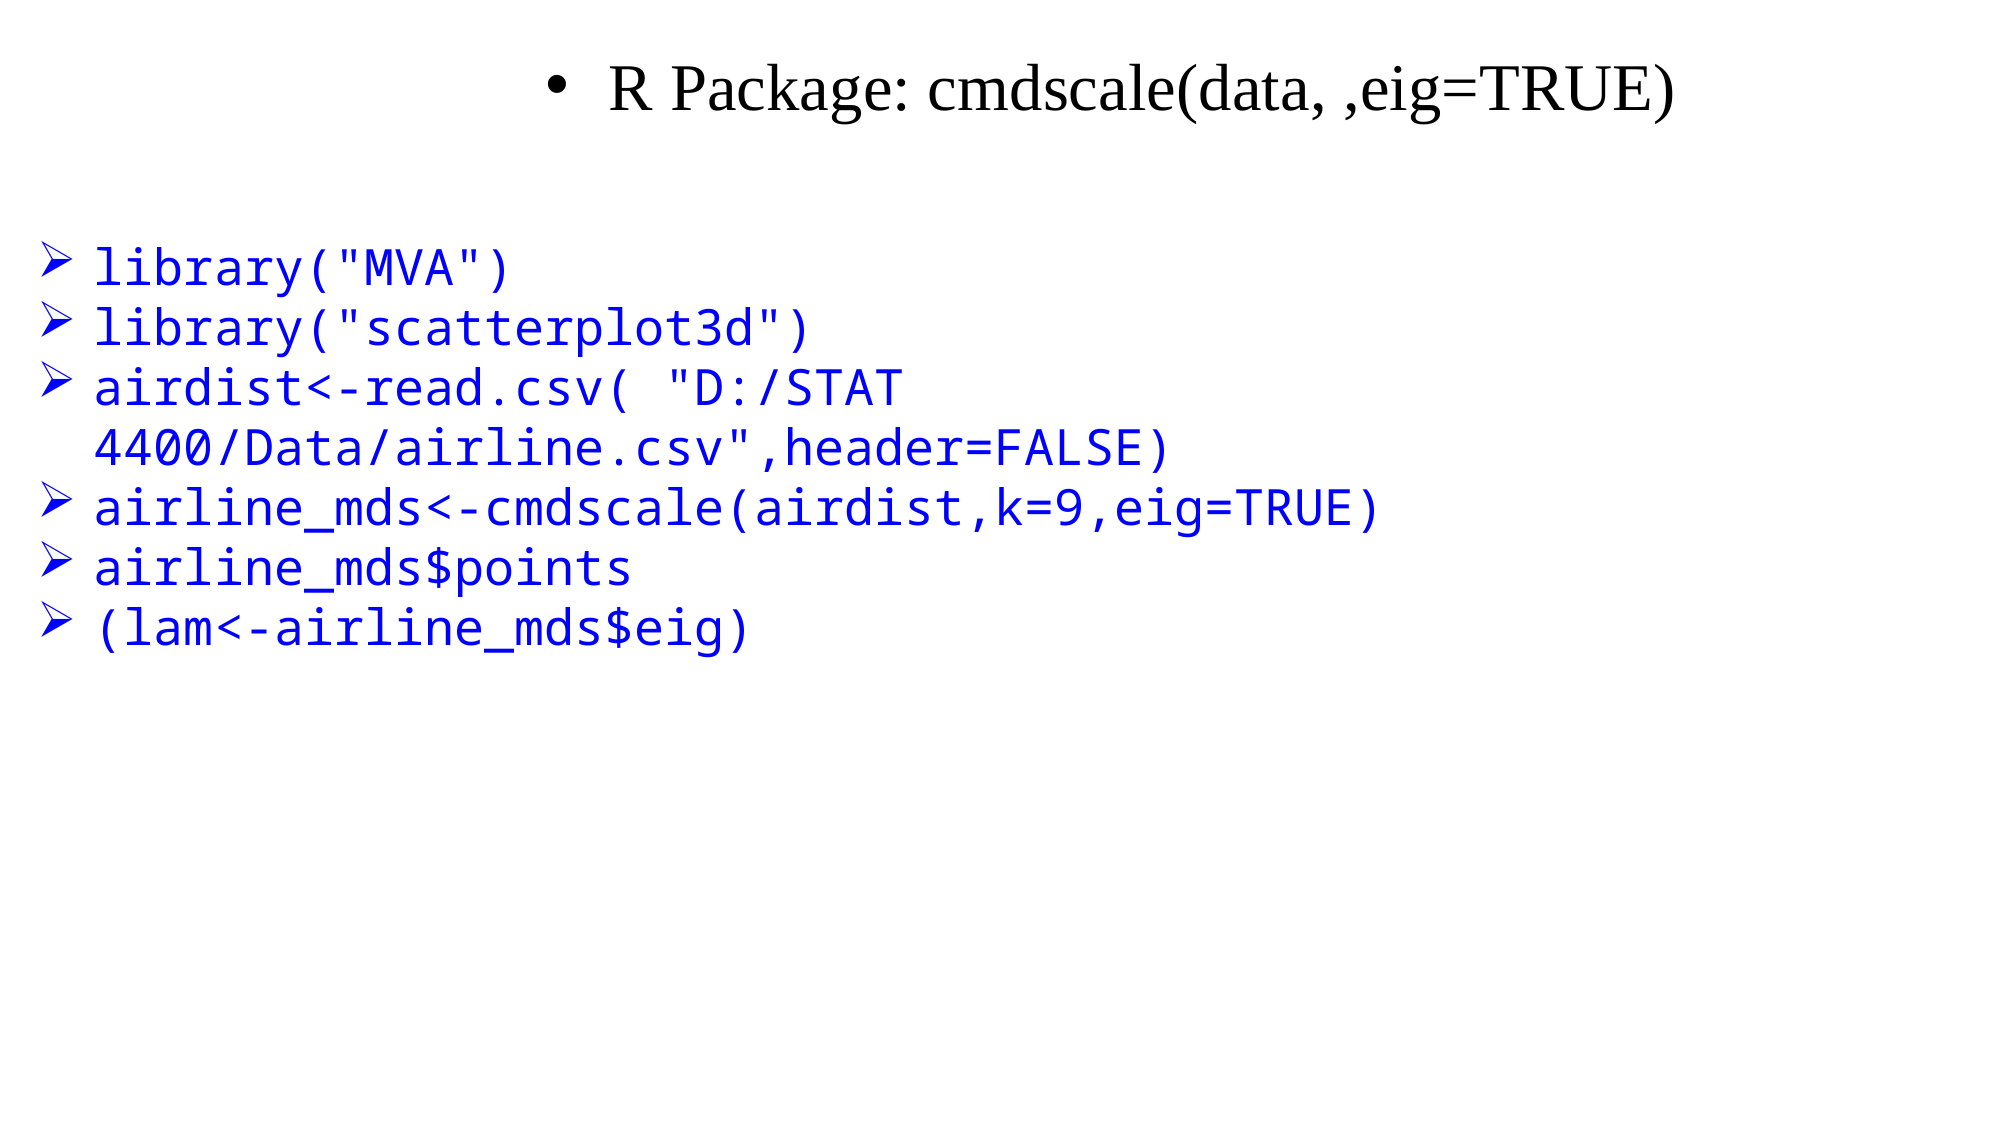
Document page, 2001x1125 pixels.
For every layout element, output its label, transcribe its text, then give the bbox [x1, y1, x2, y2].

text_box library("MVA") library("scatterplot3d") airdist<-read.csv( "D:/STAT 4400/Data/airline.csv",header=FALSE) airline_mds<-cmdscale(airdist,k=9,eig=TRUE) airline_mds$points (lam<-airline_mds$eig) [37, 235, 1957, 706]
